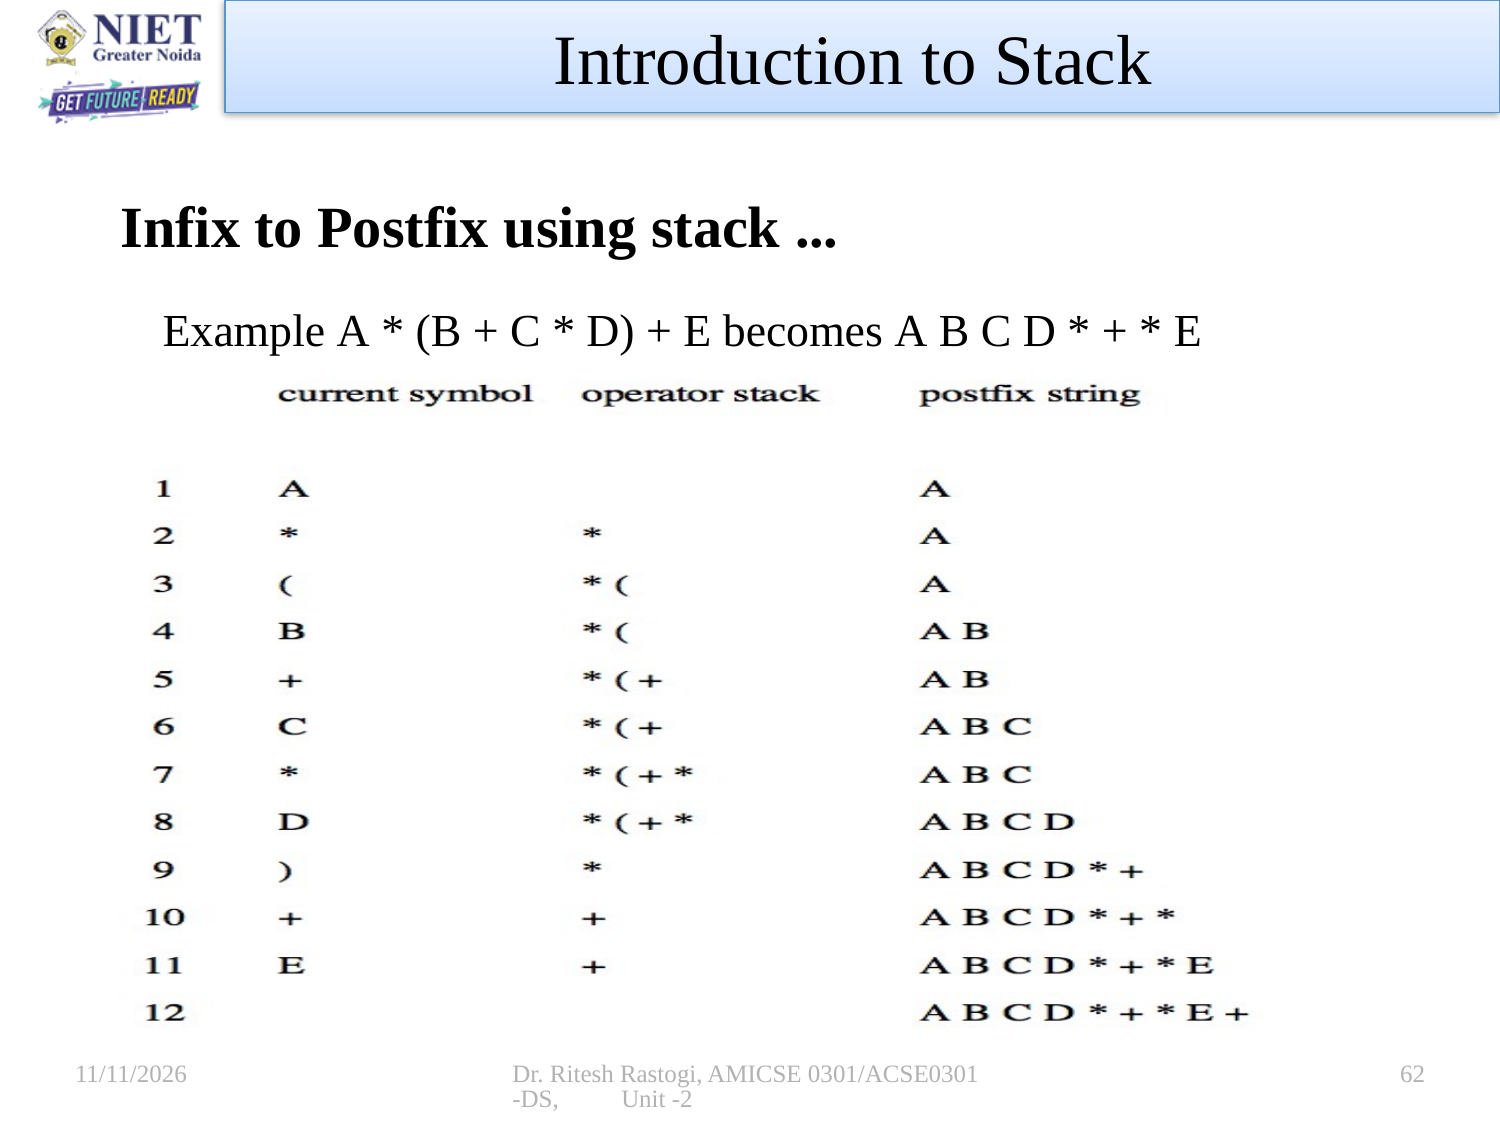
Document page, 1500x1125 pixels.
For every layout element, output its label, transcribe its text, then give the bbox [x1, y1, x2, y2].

picture [0, 0, 238, 135]
slide_number 62 [1074, 1042, 1425, 1103]
footer Dr. Ritesh Rastogi, AMICSE 0301/ACSE0301-DS, Unit -2 [512, 1042, 988, 1103]
text_box [55, 362, 1407, 1047]
text_box Introduction to Stack [238, 0, 1500, 113]
text_box Infix to Postfix using stack ... [118, 187, 1101, 260]
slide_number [75, 1042, 425, 1103]
text_box Example A * (B + C * D) + E becomes A B C D * + * E + [160, 298, 1223, 362]
